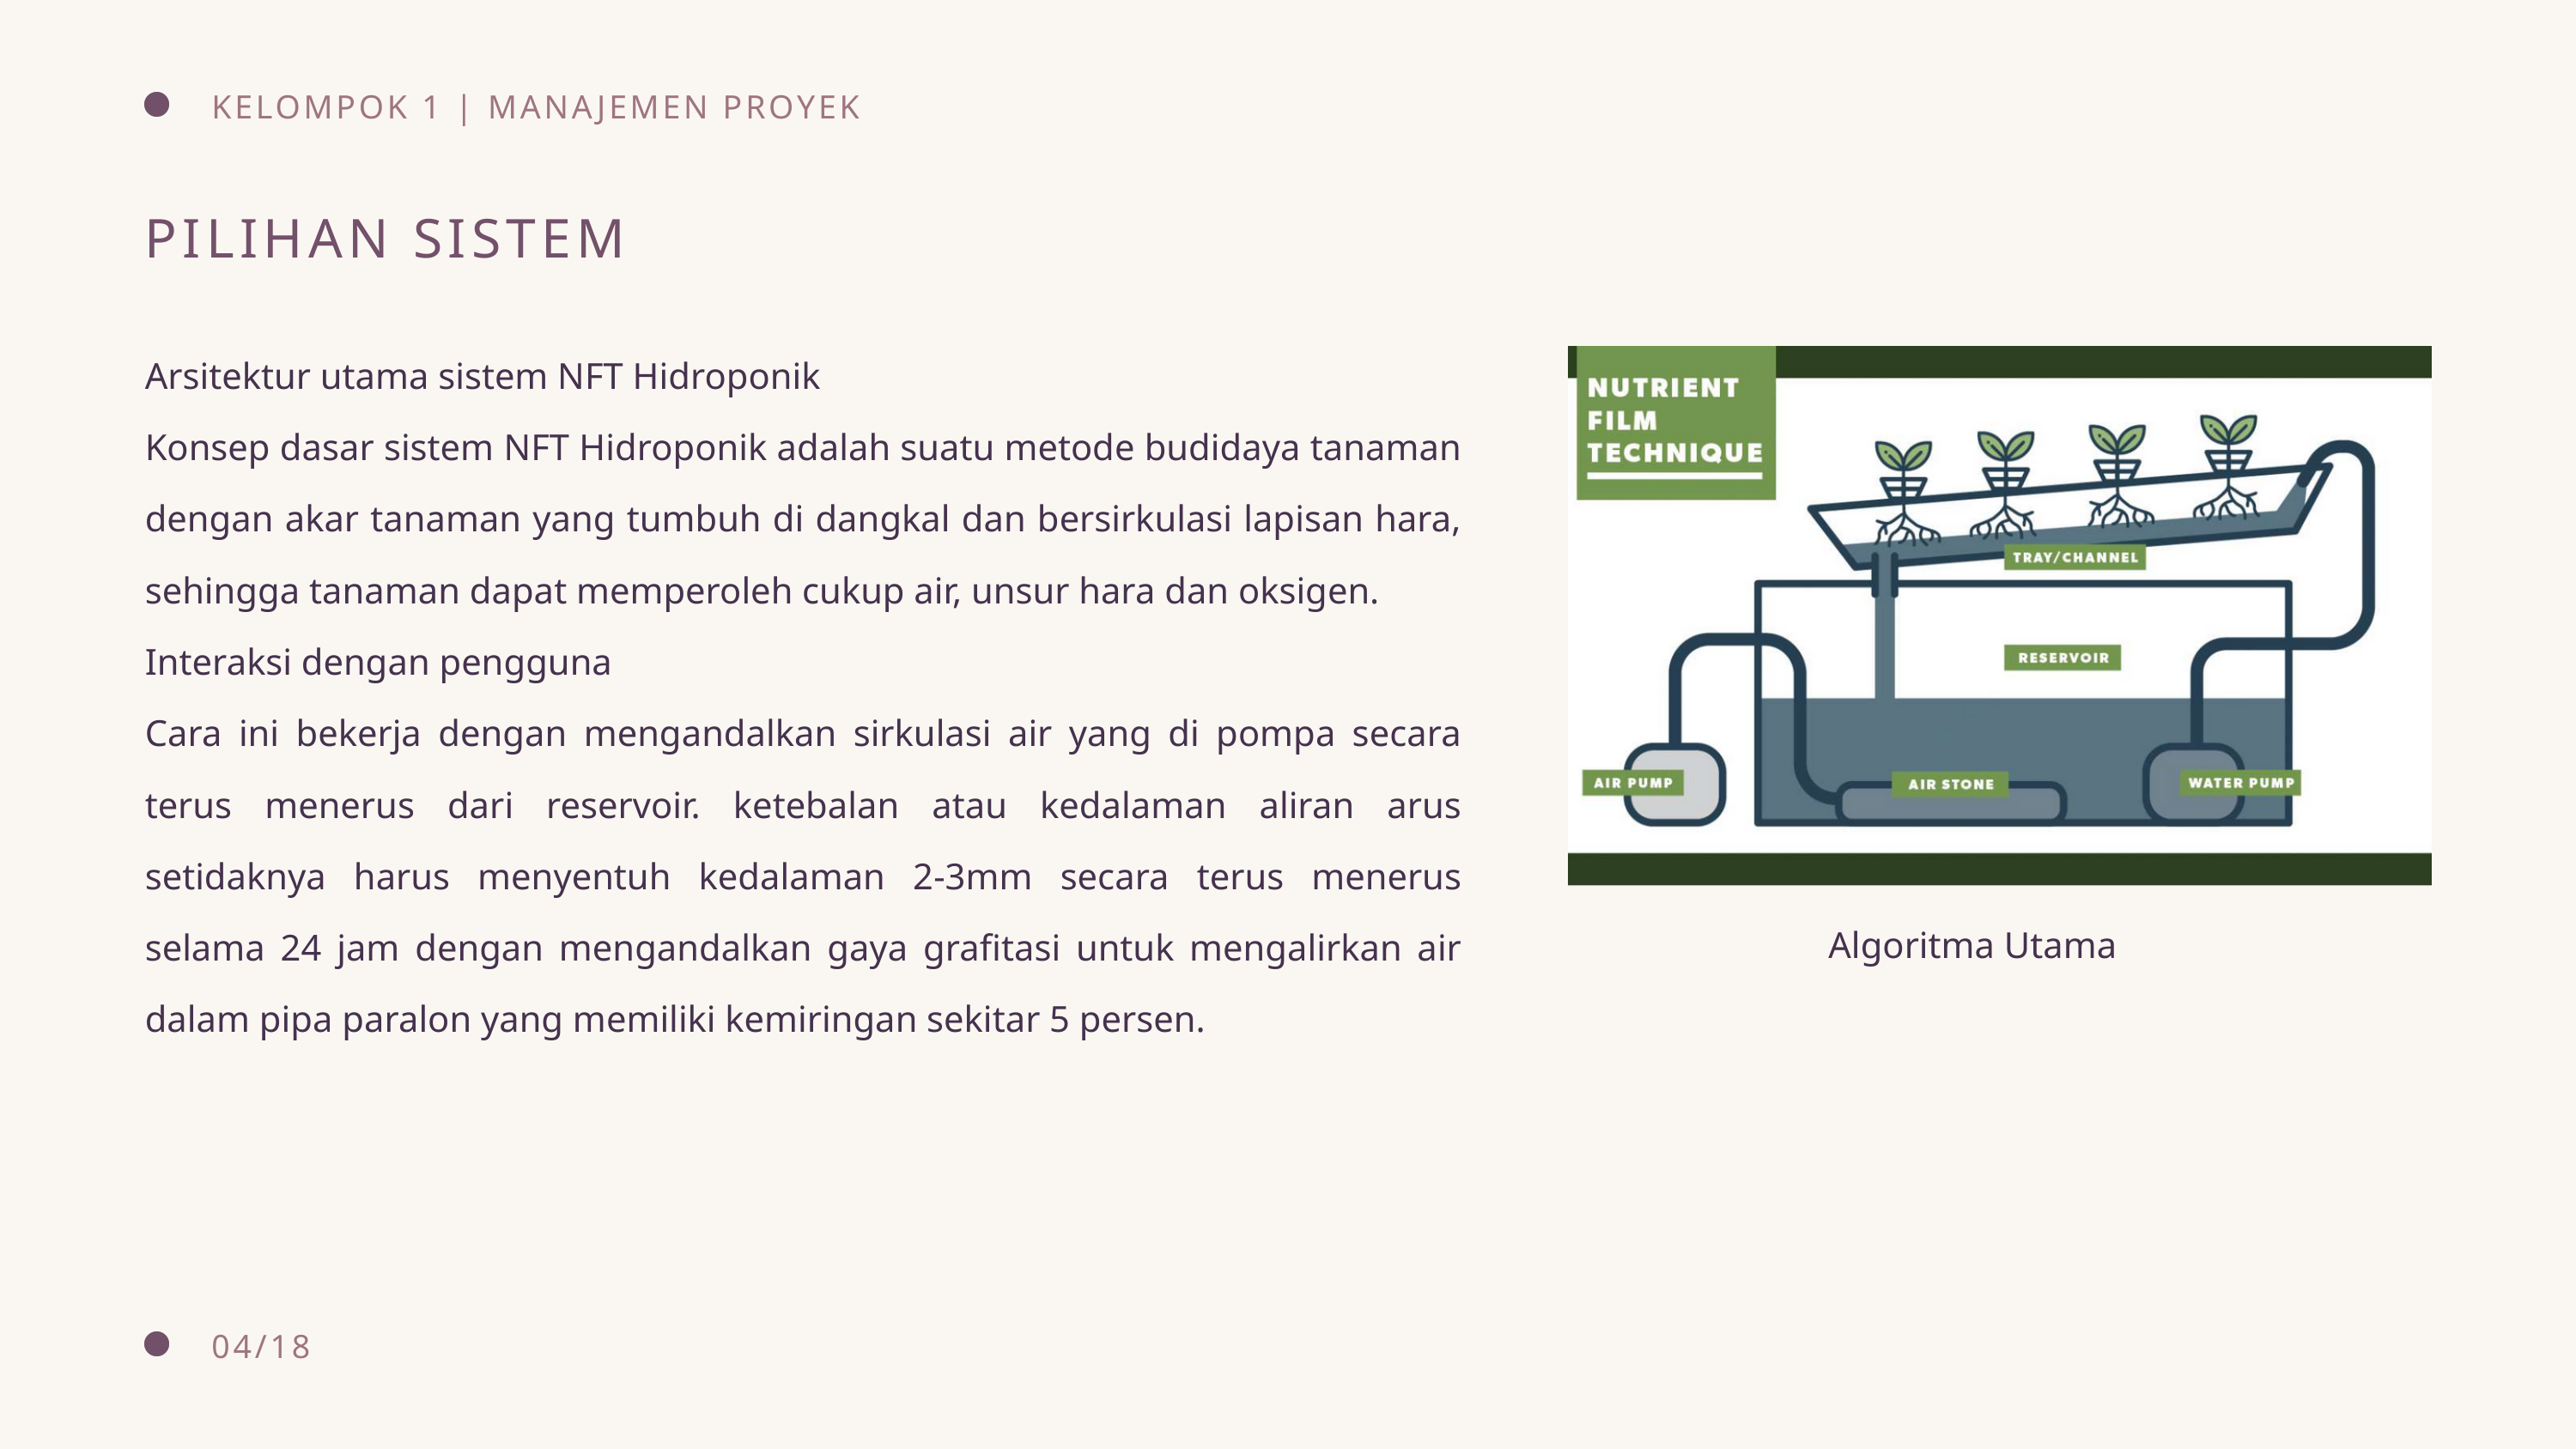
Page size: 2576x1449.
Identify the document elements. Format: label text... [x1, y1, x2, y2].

picture [1567, 345, 2432, 886]
picture [144, 1331, 170, 1356]
text_box KELOMPOK 1 | MANAJEMEN PROYEK [211, 80, 1211, 125]
text_box 04/18 [211, 1319, 1211, 1365]
text_box Arsitektur utama sistem NFT Hidroponik Konsep dasar sistem NFT Hidroponik adalah suatu metode budidaya tanaman dengan akar tanaman yang tumbuh di dangkal dan bersirkulasi lapisan hara, sehingga tanaman dapat memperoleh cukup air, unsur hara dan oksigen. Interaksi dengan pengguna Cara ini bekerja dengan mengandalkan sirkulasi air yang di pompa secara terus menerus dari reservoir. ketebalan atau kedalaman aliran arus setidaknya harus menyentuh kedalaman 2-3mm secara terus menerus selama 24 jam dengan mengandalkan gaya grafitasi untuk mengalirkan air dalam pipa paralon yang memiliki kemiringan sekitar 5 persen. [144, 324, 1462, 1040]
text_box Algoritma Utama [1828, 894, 2239, 966]
text_box PILIHAN SISTEM [144, 193, 1145, 269]
picture [144, 92, 170, 117]
